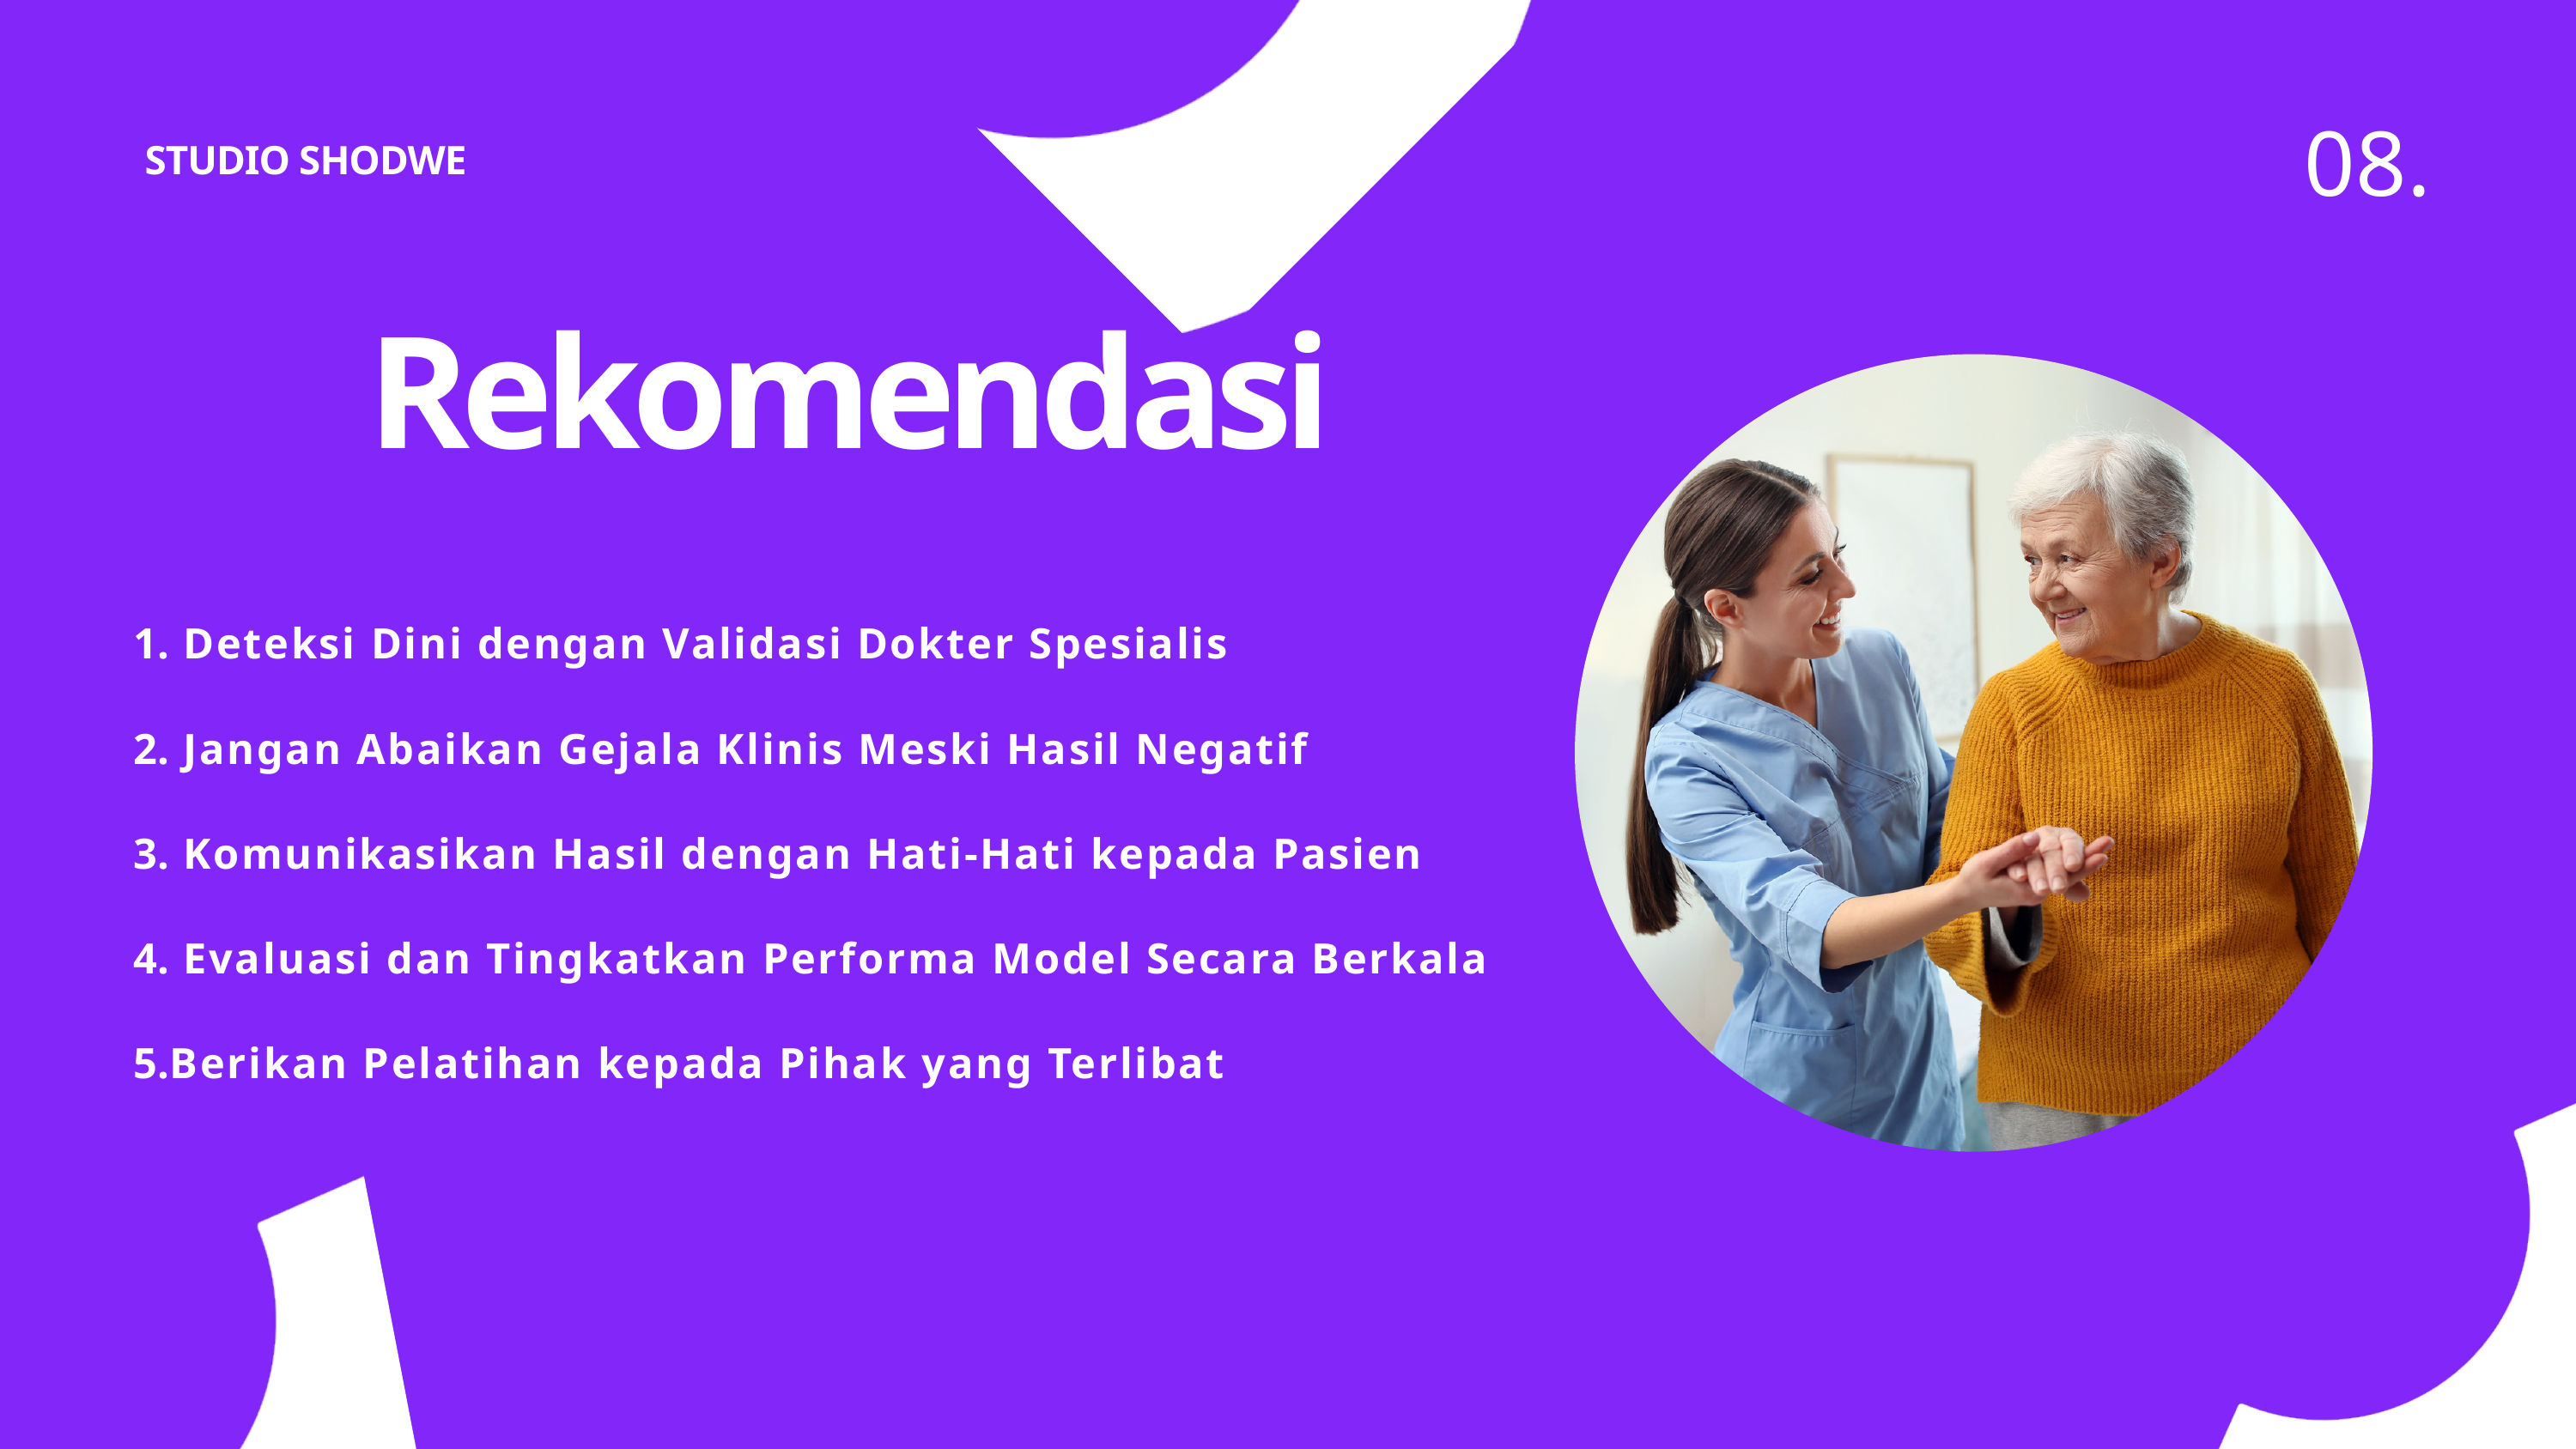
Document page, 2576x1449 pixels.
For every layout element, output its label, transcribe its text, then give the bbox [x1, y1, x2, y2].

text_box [1574, 354, 2373, 1152]
text_box STUDIO SHODWE [144, 127, 619, 183]
text_box Rekomendasi [368, 313, 1484, 480]
text_box Deteksi Dini dengan Validasi Dokter Spesialis Jangan Abaikan Gejala Klinis Meski Hasil Negatif Komunikasikan Hasil dengan Hati-Hati kepada Pasien Evaluasi dan Tingkatkan Performa Model Secara Berkala Berikan Pelatihan kepada Pihak yang Terlibat [98, 562, 1559, 1192]
text_box [848, 0, 1559, 313]
text_box [0, 1192, 416, 1449]
text_box [2179, 1071, 2576, 1449]
text_box 08. [2145, 116, 2432, 215]
